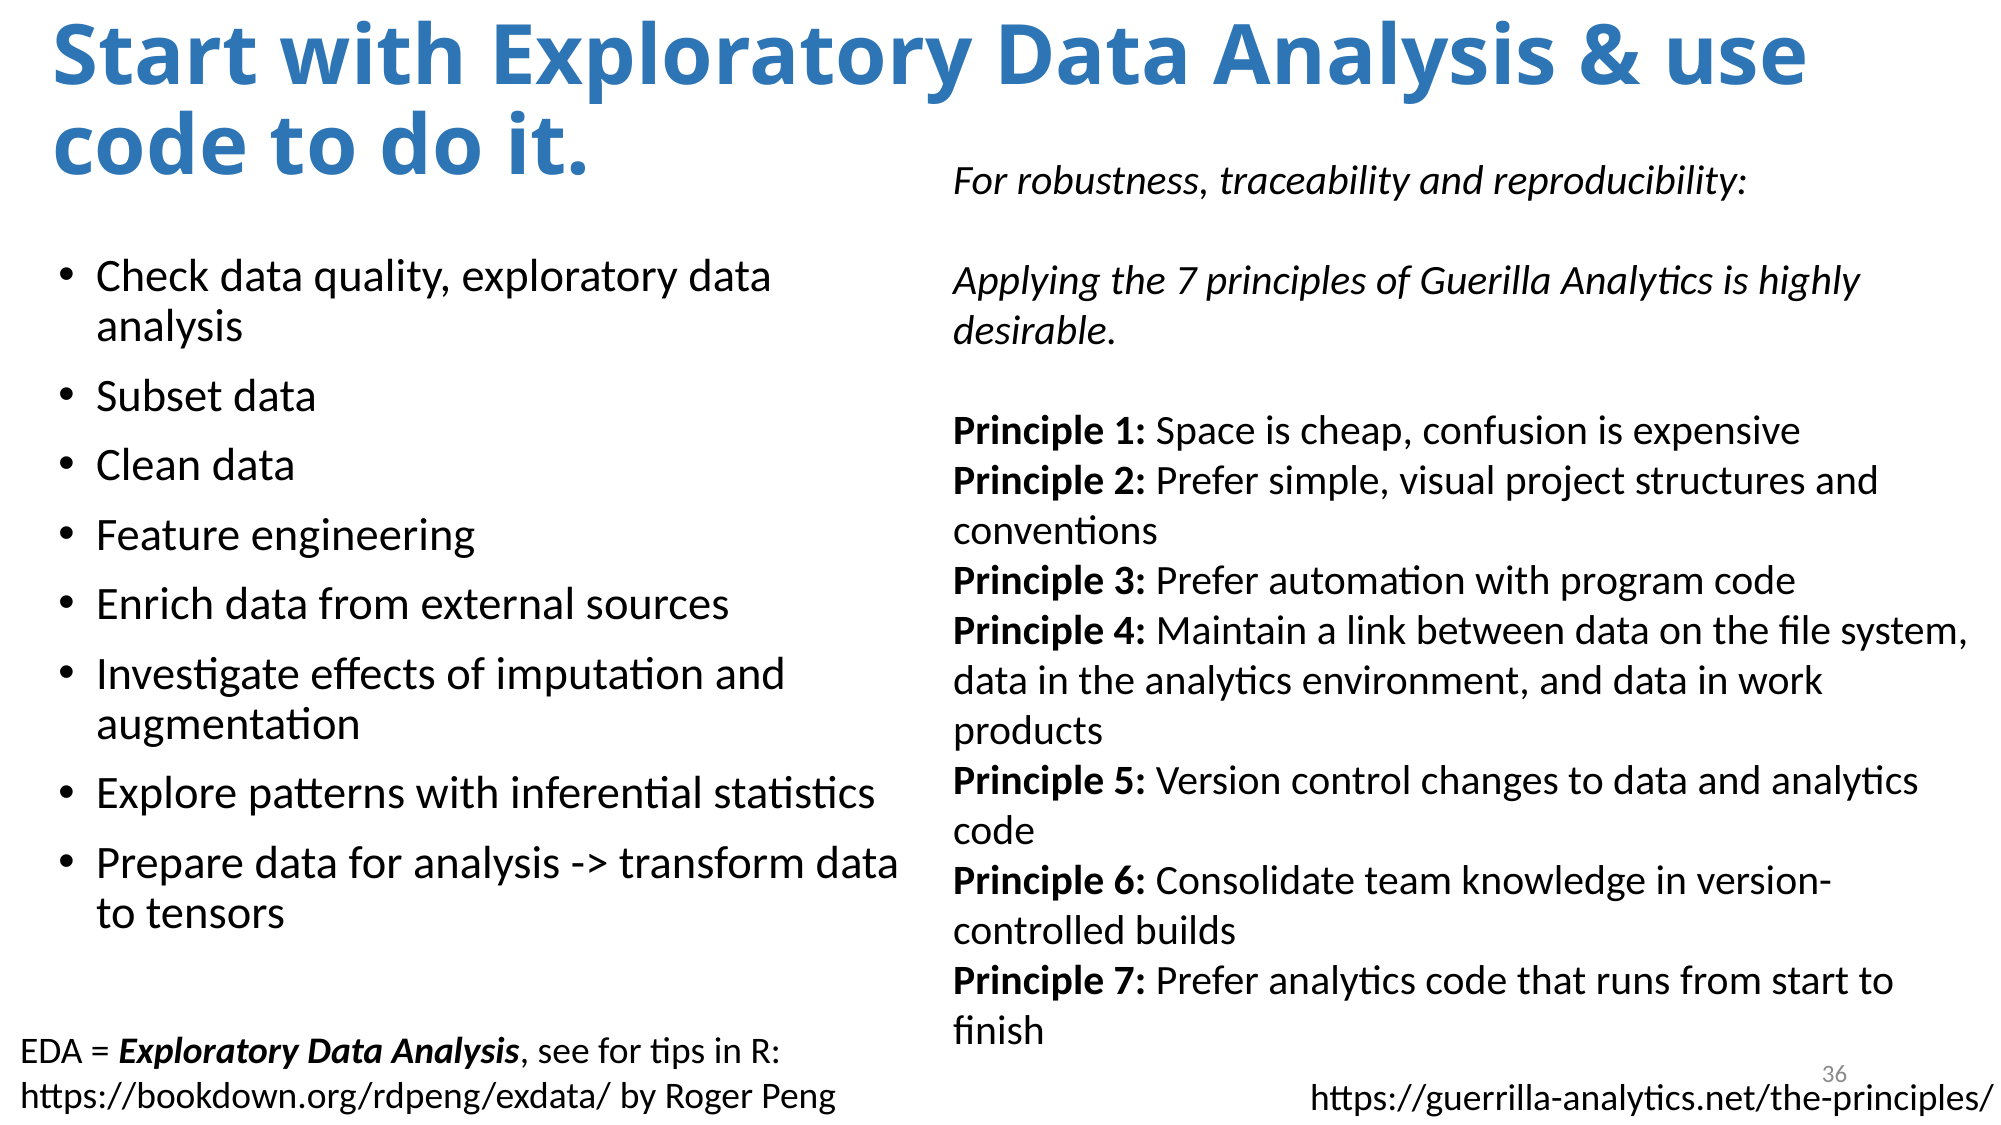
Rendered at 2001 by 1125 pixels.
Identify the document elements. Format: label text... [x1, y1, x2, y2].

text_box https://guerrilla-analytics.net/the-principles/ [1295, 1065, 2000, 1125]
list Check data quality, exploratory data analysis Subset data Clean data Feature engineering Enrich data from external sources Investigate effects of imputation and augmentation Explore patterns with inferential statistics Prepare data for analysis -> transform data to tensors [43, 244, 938, 958]
text_box EDA = Exploratory Data Analysis, see for tips in R: https://bookdown.org/rdpeng/exdata/ by Roger Peng [5, 1018, 852, 1124]
text_box For robustness, traceability and reproducibility: Applying the 7 principles of Guerilla Analytics is highly desirable. Principle 1: Space is cheap, confusion is expensive Principle 2: Prefer simple, visual project structures and conventions Principle 3: Prefer automation with program code Principle 4: Maintain a link between data on the file system, data in the analytics environment, and data in work products Principle 5: Version control changes to data and analytics code Principle 6: Consolidate team knowledge in version-controlled builds Principle 7: Prefer analytics code that runs from start to finish [938, 145, 1985, 1111]
title Start with Exploratory Data Analysis & use code to do it. [37, 19, 1985, 188]
slide_number 36 [1412, 1042, 1863, 1103]
